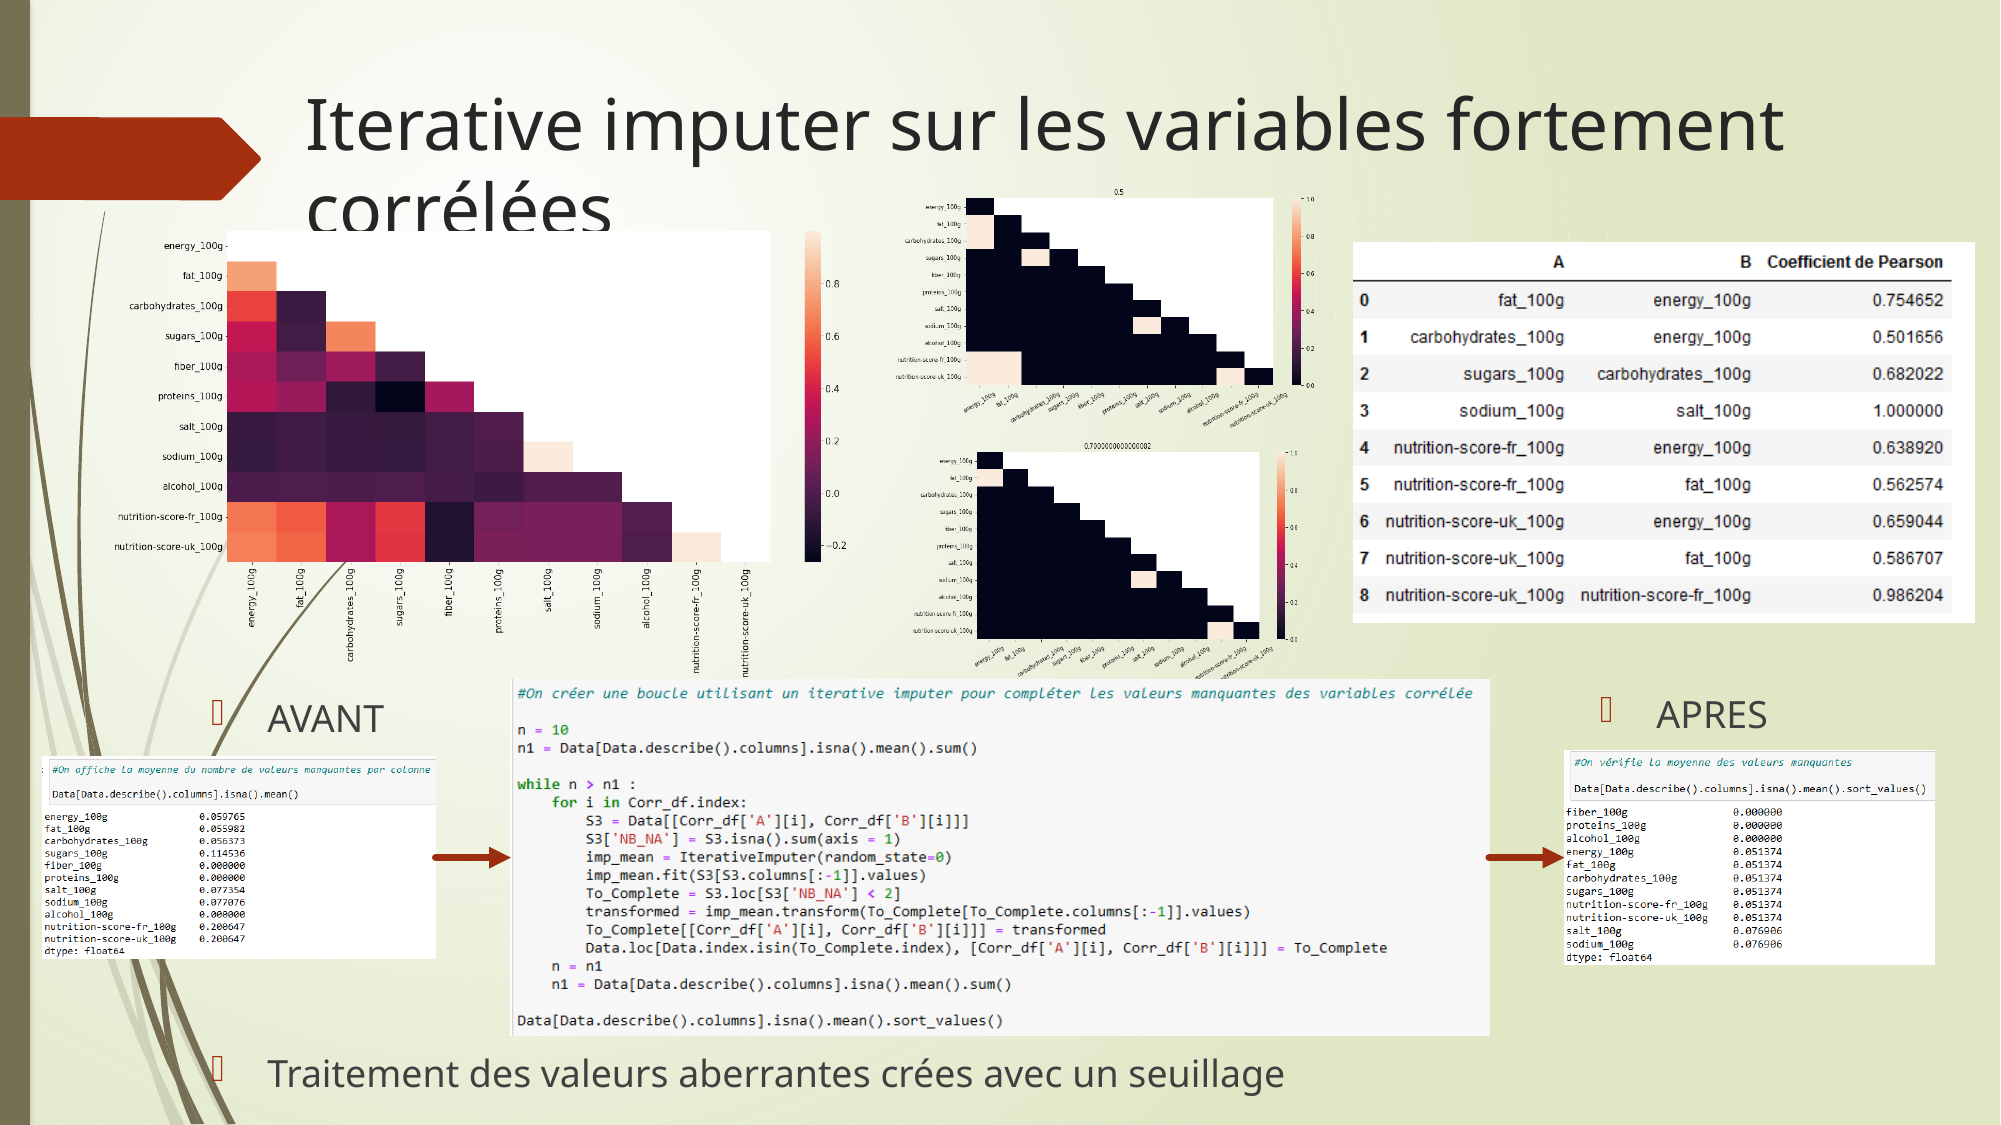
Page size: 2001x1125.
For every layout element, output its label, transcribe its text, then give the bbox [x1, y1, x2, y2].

text_box AVANT [196, 689, 505, 791]
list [108, 227, 851, 681]
picture [510, 438, 1490, 1036]
picture [889, 184, 1319, 434]
text_box APRES [1585, 683, 2000, 787]
text_box Traitement des valeurs aberrantes crées avec un seuillage [196, 1042, 2000, 1125]
picture [1352, 242, 1975, 624]
picture [1564, 750, 1935, 965]
title Iterative imputer sur les variables fortement corrélées [290, 71, 2000, 260]
picture [42, 756, 436, 959]
